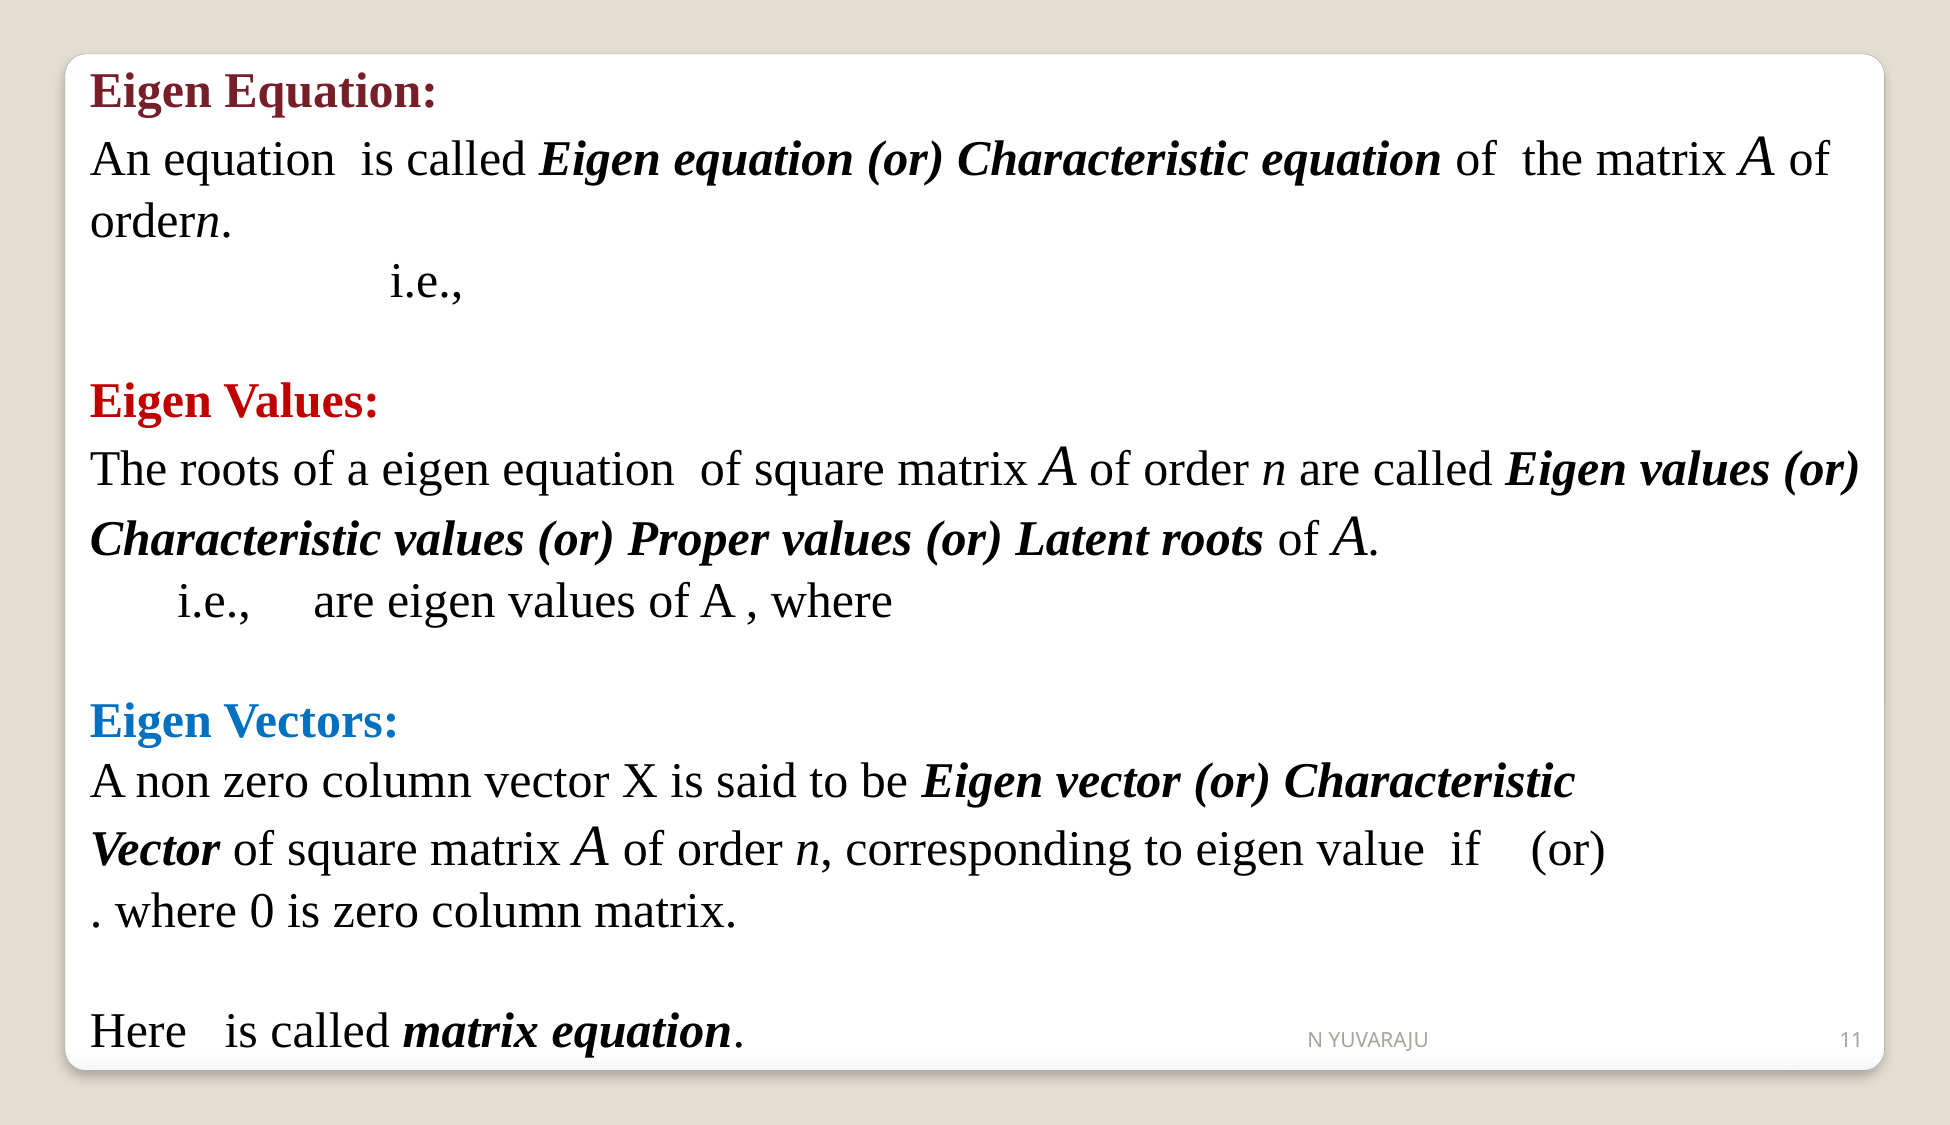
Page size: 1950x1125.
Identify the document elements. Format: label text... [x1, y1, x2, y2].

slide_number 11 [1781, 1002, 1878, 1063]
footer N YUVARAJU [1292, 1002, 1781, 1063]
